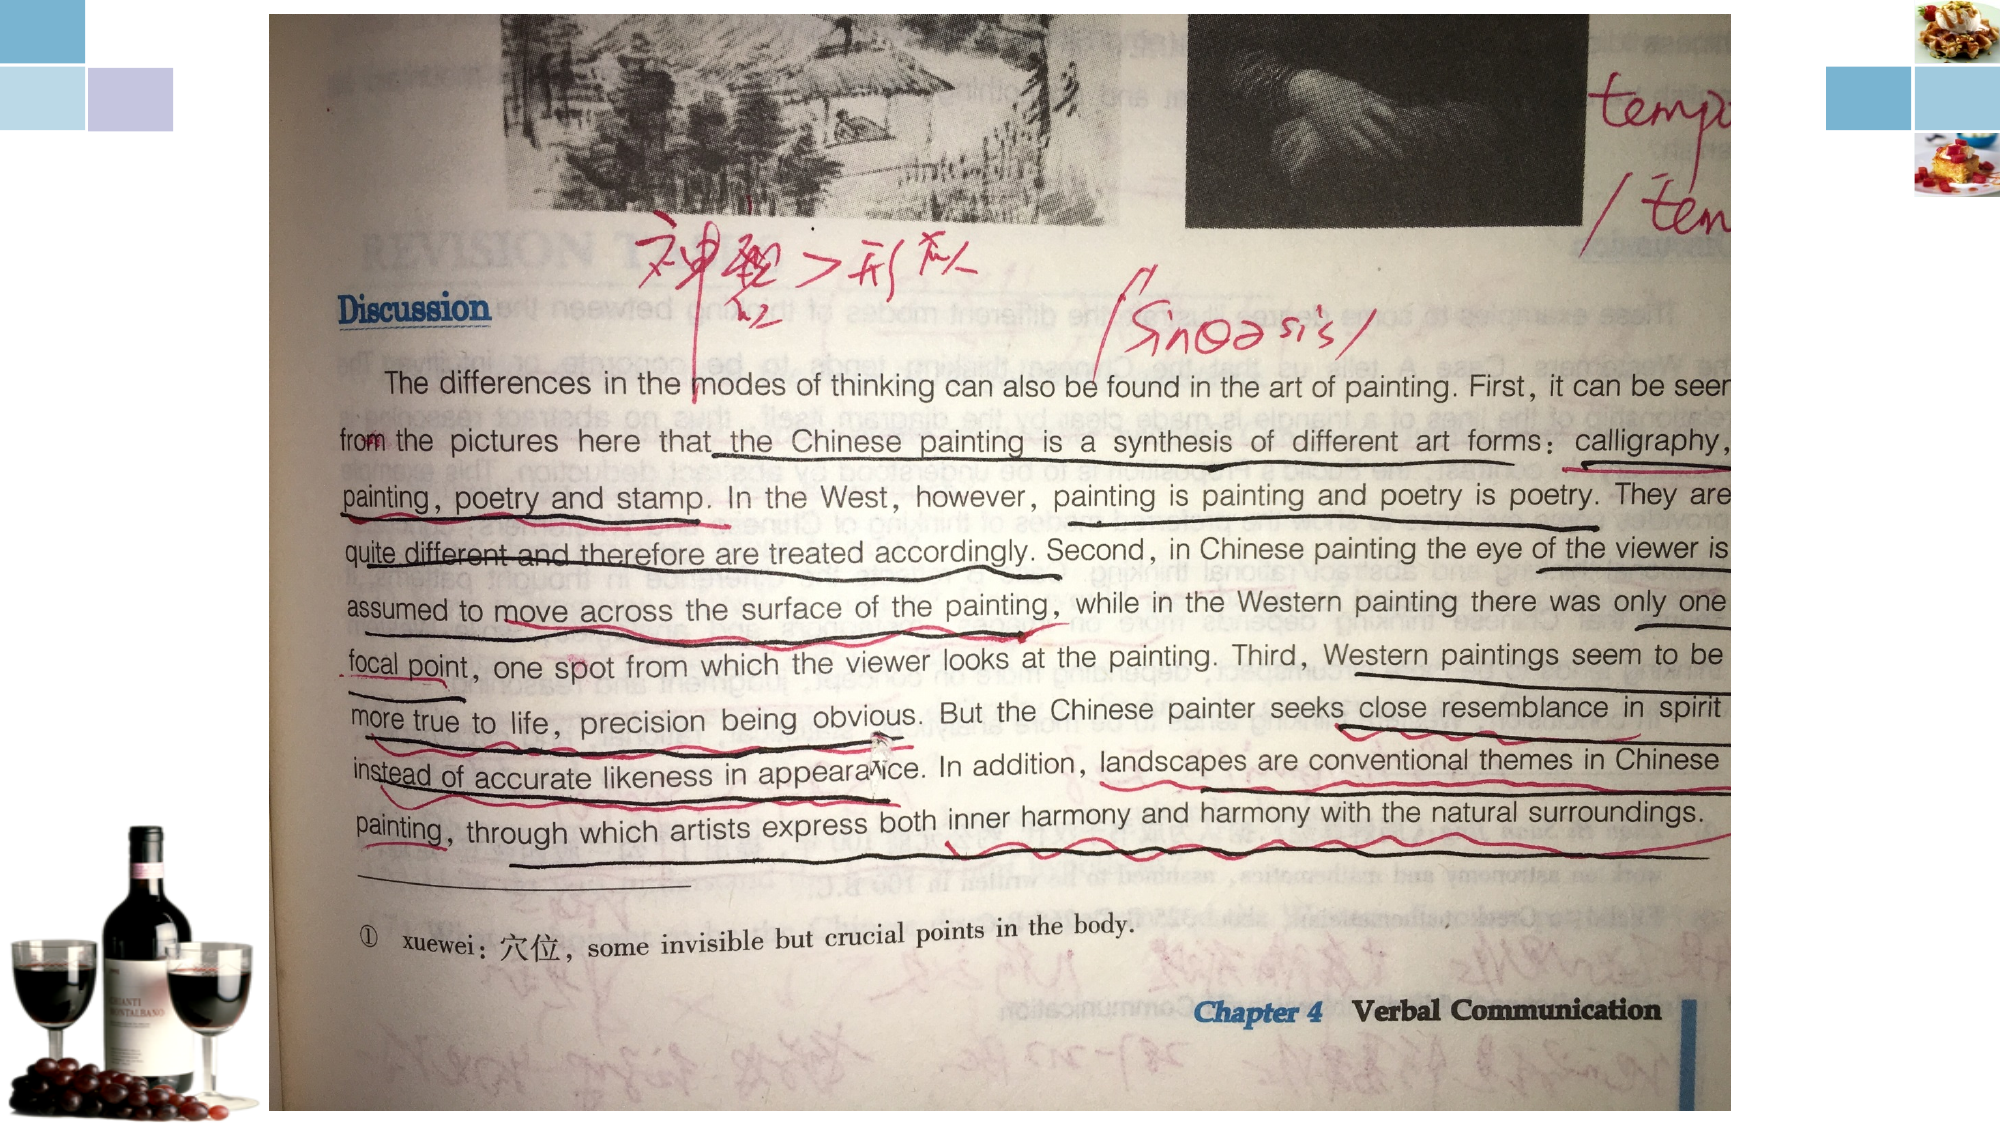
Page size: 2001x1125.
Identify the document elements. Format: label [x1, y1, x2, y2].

picture [269, 14, 1731, 1111]
picture [1914, 133, 2000, 197]
picture [0, 824, 264, 1125]
picture [1914, 0, 2000, 63]
